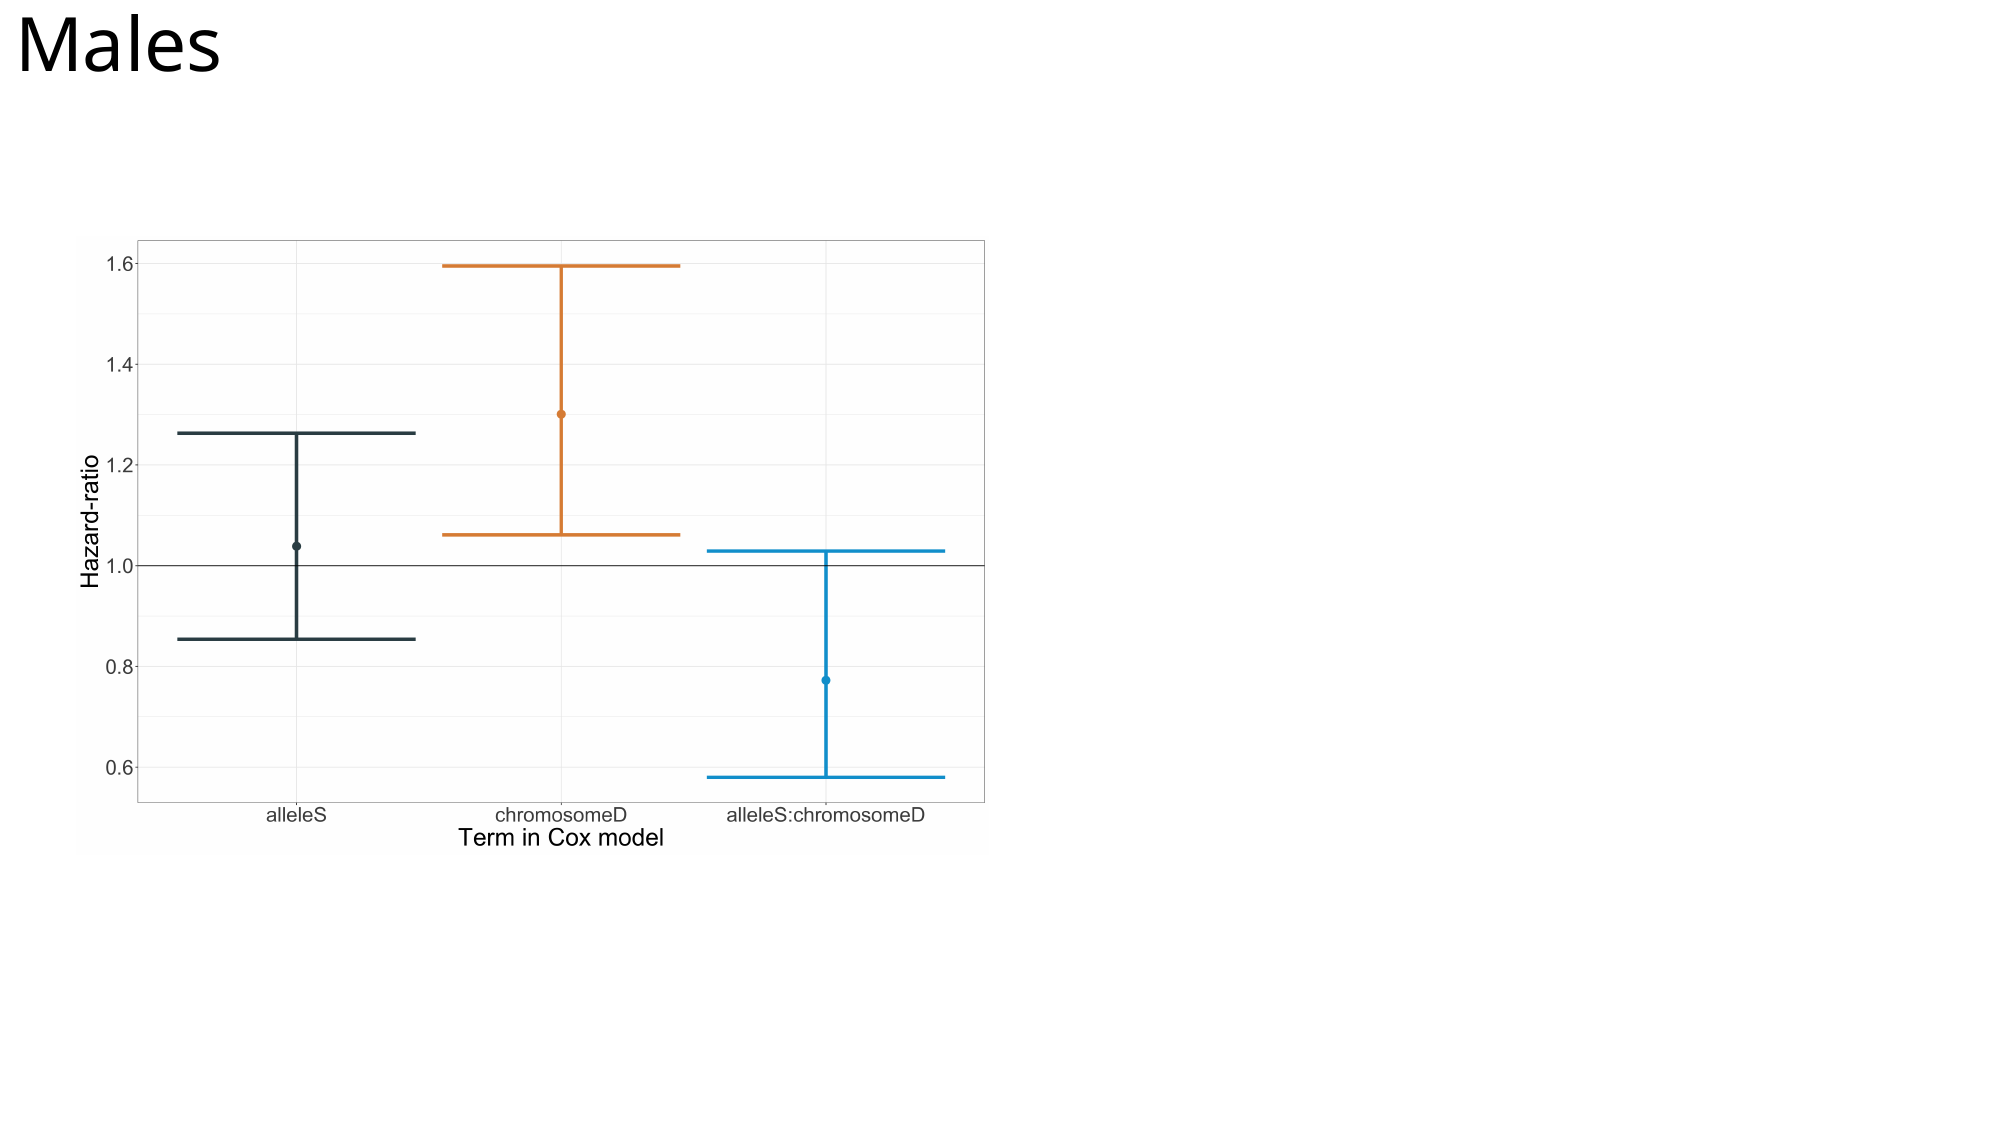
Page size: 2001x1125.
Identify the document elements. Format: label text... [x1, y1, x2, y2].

title Males [0, 0, 1725, 157]
picture [76, 236, 989, 855]
